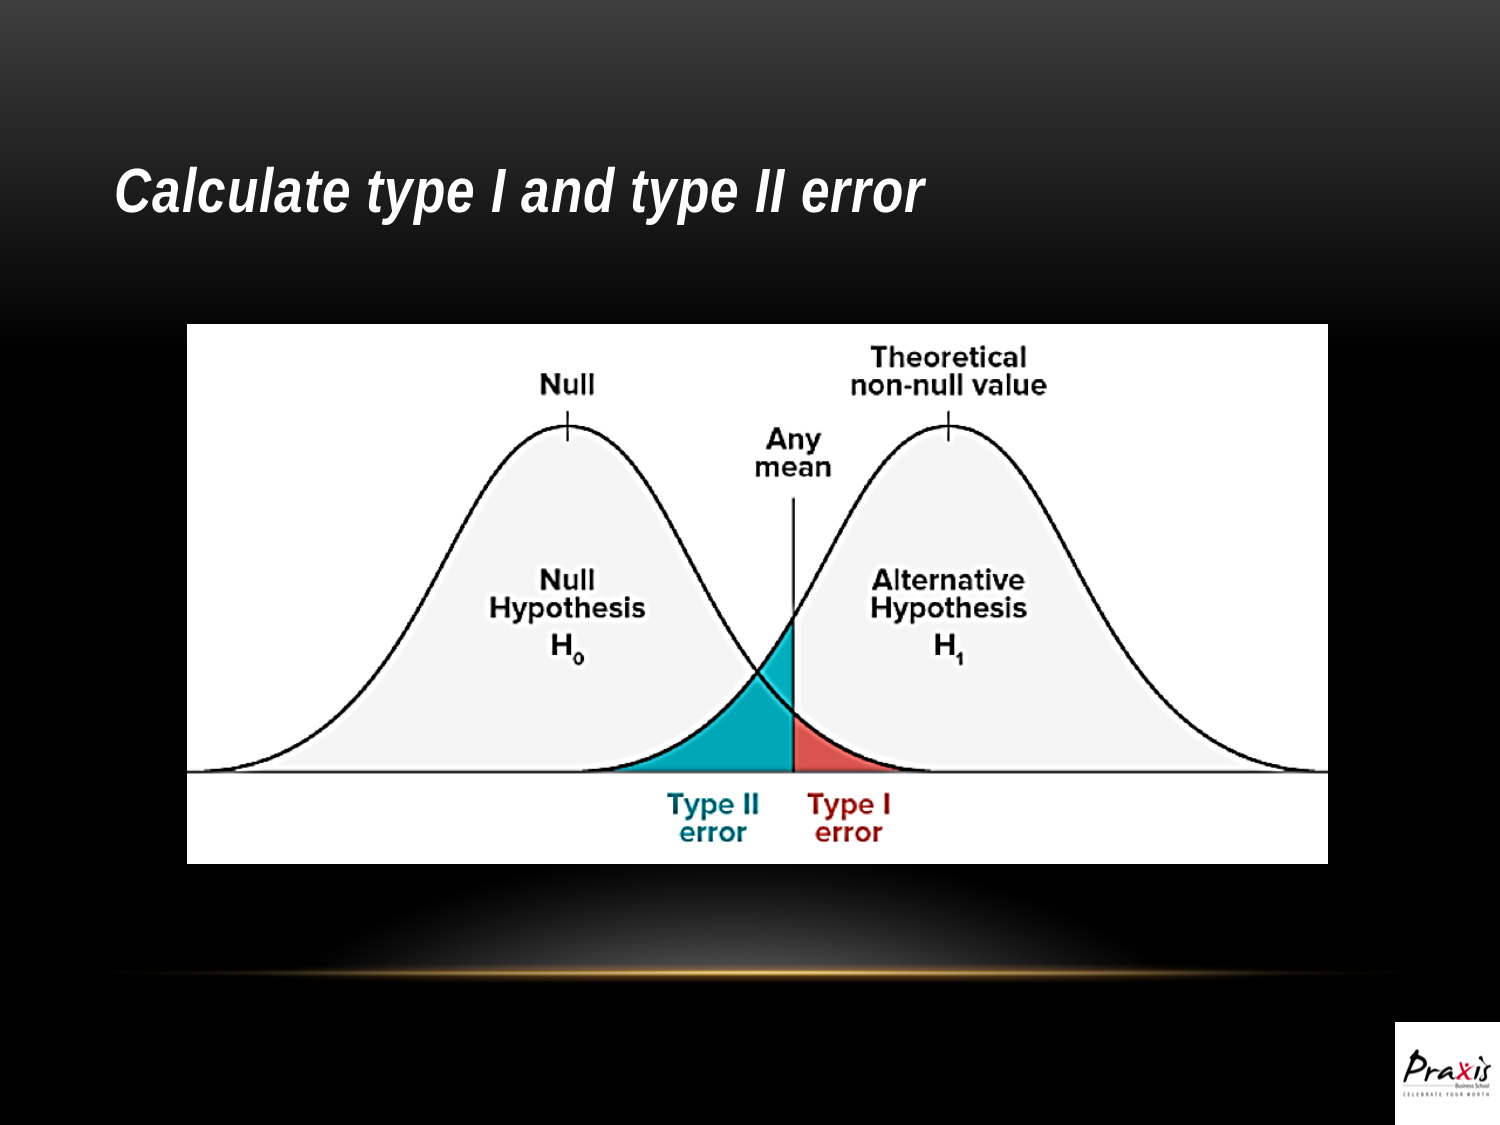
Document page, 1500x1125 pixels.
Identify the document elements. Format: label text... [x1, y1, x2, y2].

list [187, 324, 1328, 864]
title Calculate type I and type II error [99, 45, 1400, 233]
picture [0, 0, 1500, 1125]
